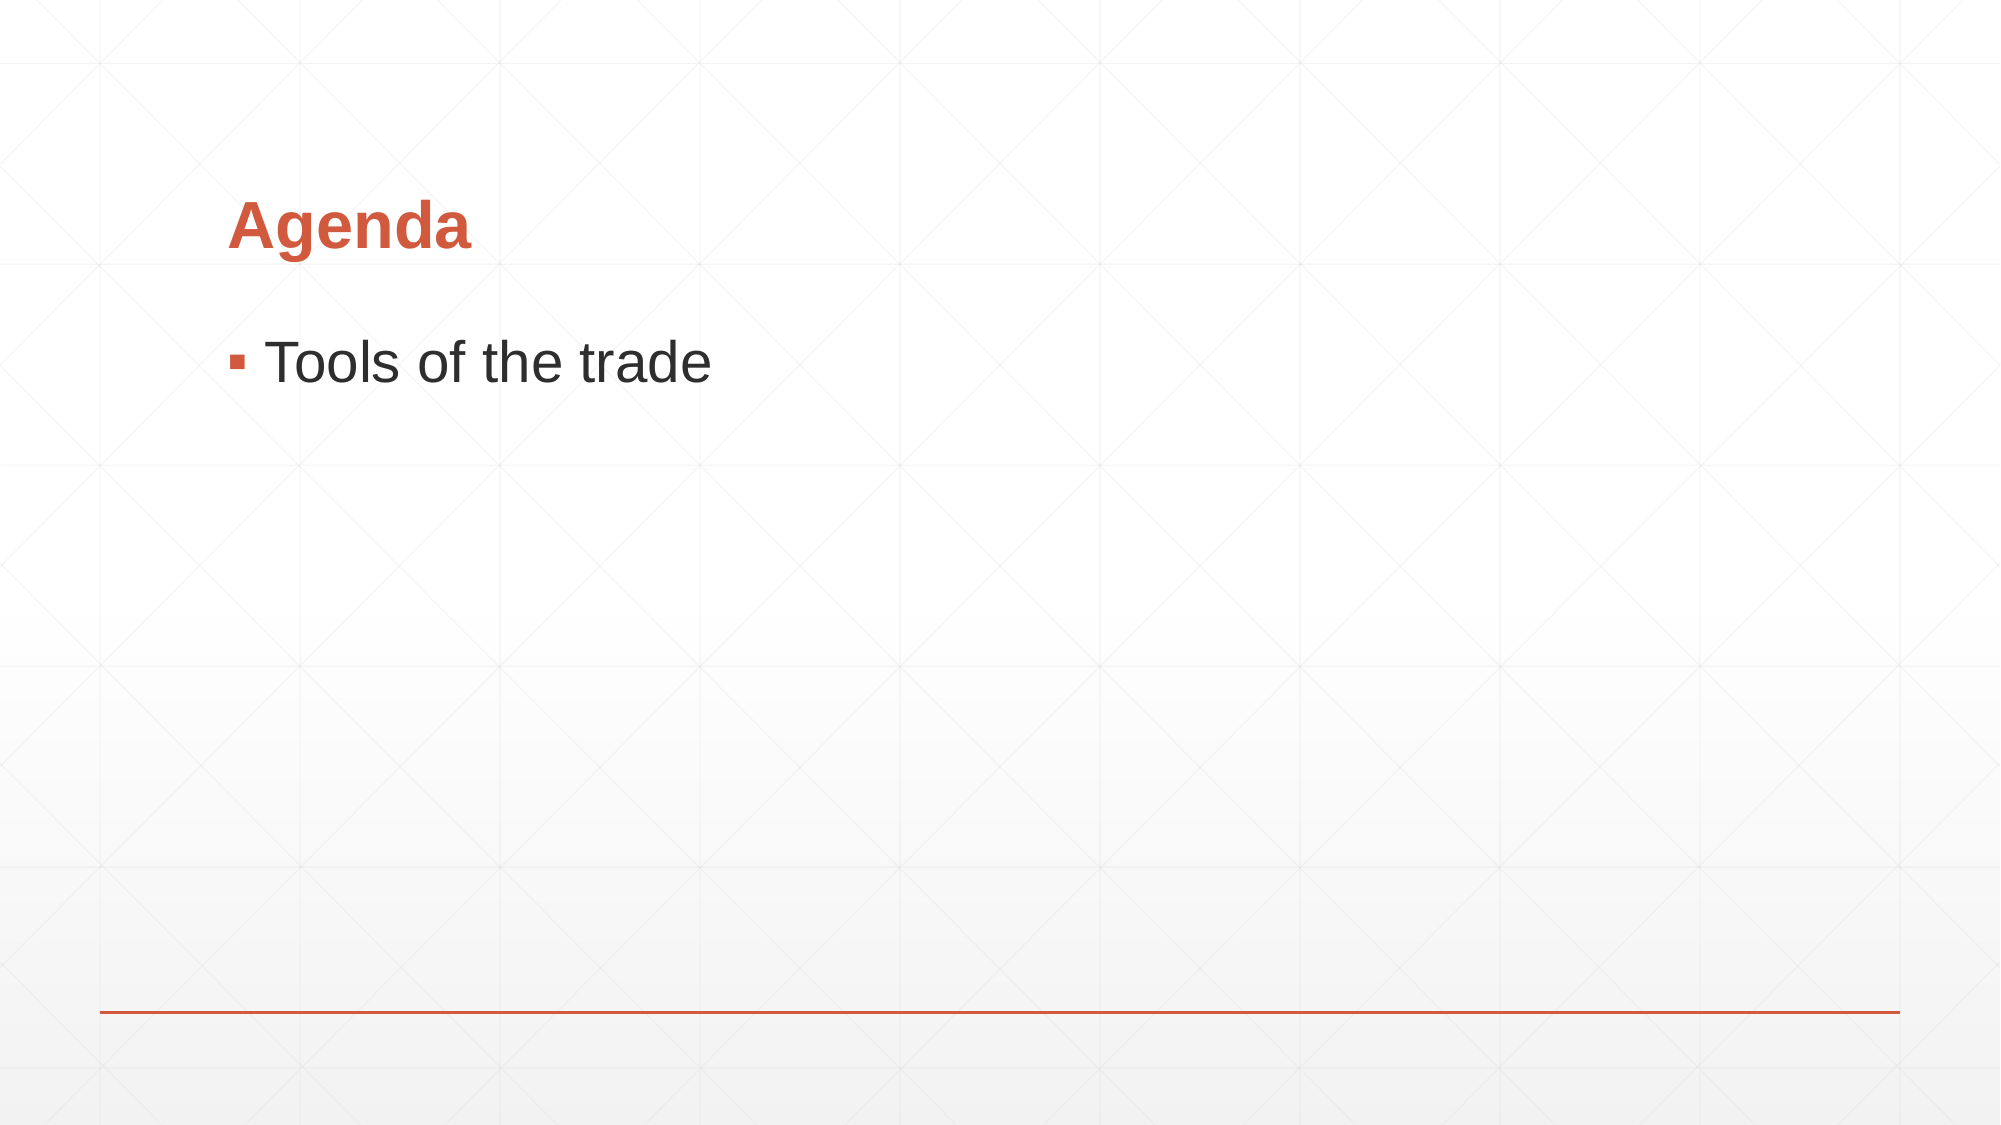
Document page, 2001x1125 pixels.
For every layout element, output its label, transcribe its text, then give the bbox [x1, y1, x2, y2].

title Agenda [212, 82, 1788, 271]
list Tools of the trade [212, 324, 1788, 950]
